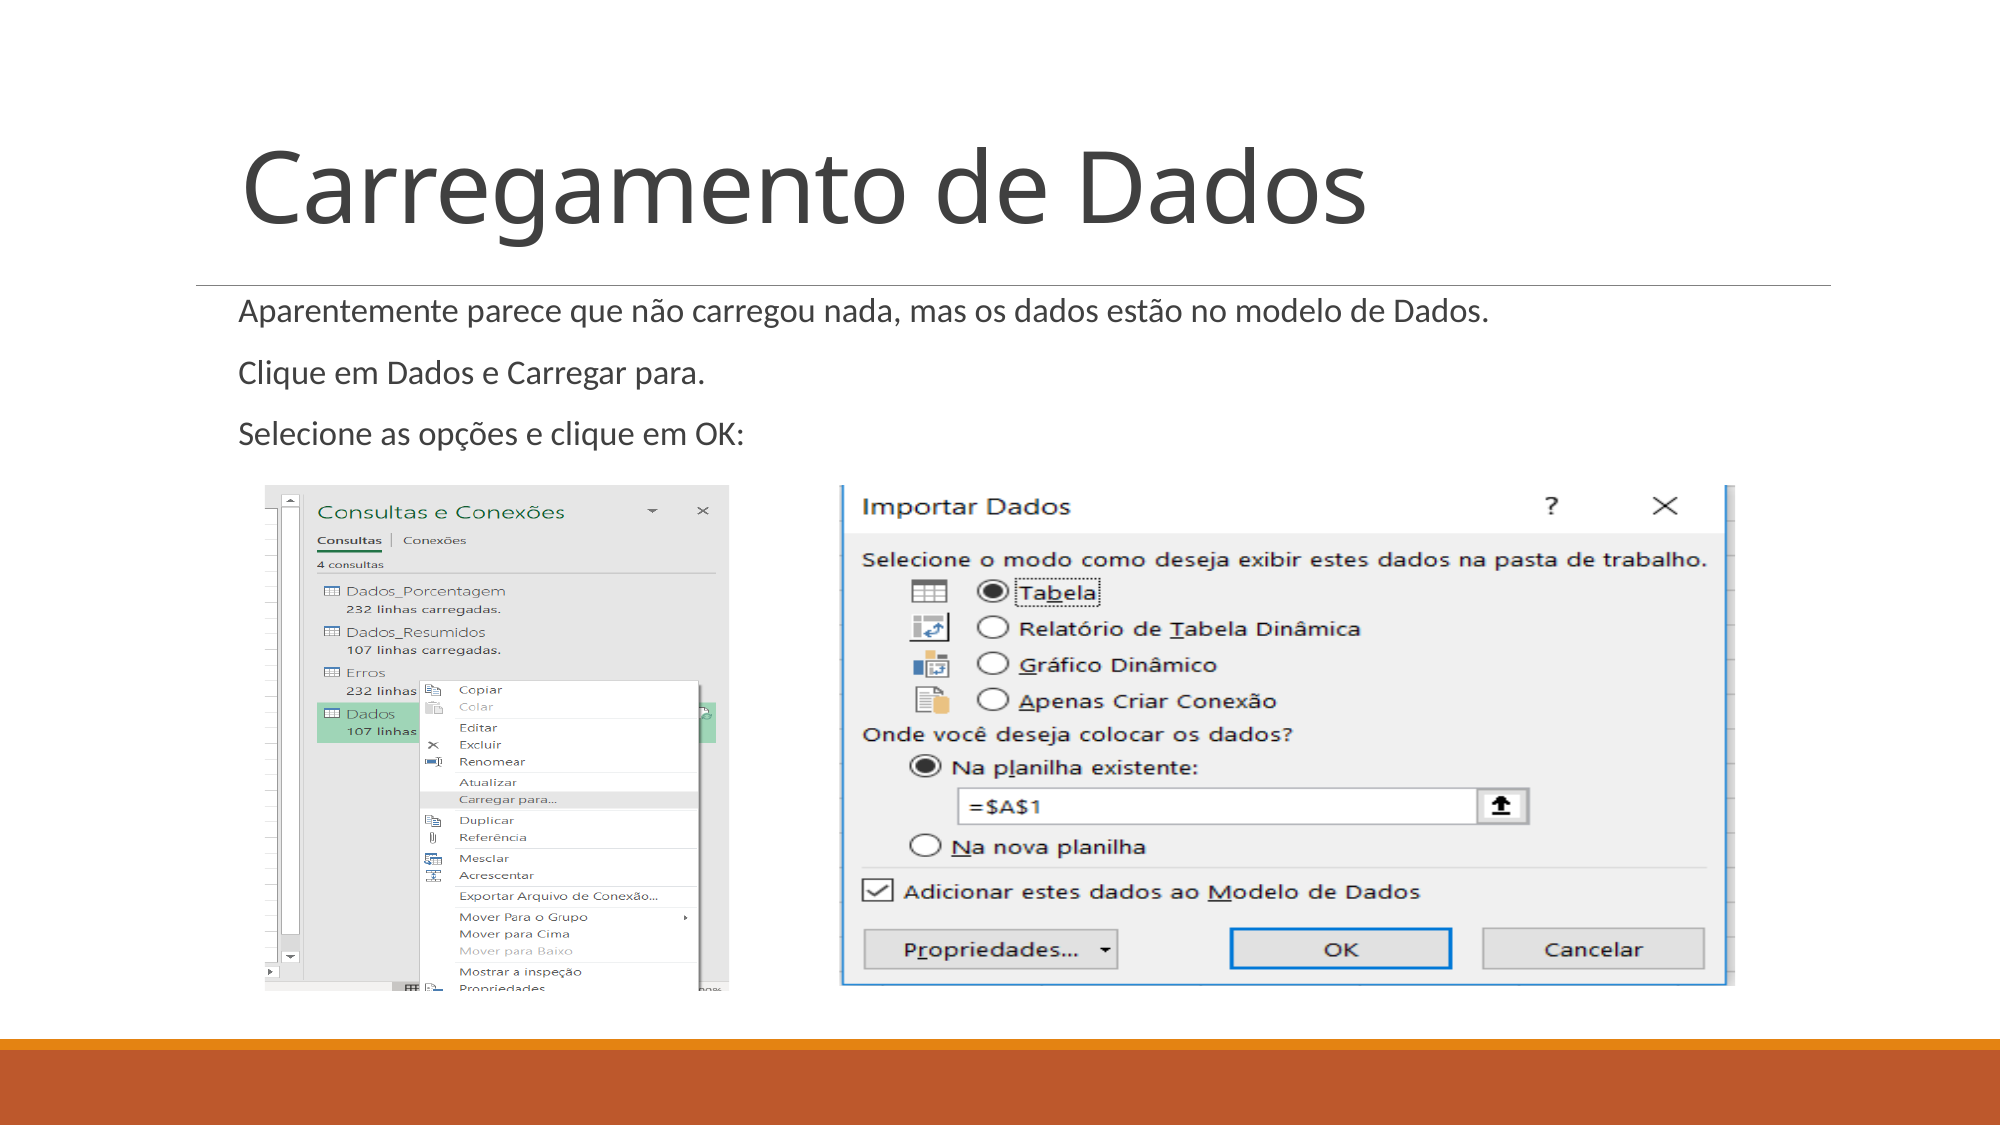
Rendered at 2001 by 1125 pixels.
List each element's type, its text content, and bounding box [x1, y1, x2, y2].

picture [838, 484, 1736, 986]
picture [264, 484, 730, 992]
title Carregamento de Dados [225, 112, 1800, 252]
list Aparentemente parece que não carregou nada, mas os dados estão no modelo de Dados. Clique em Dados e Carregar para. Selecione as opções e clique em OK: [225, 285, 1800, 462]
